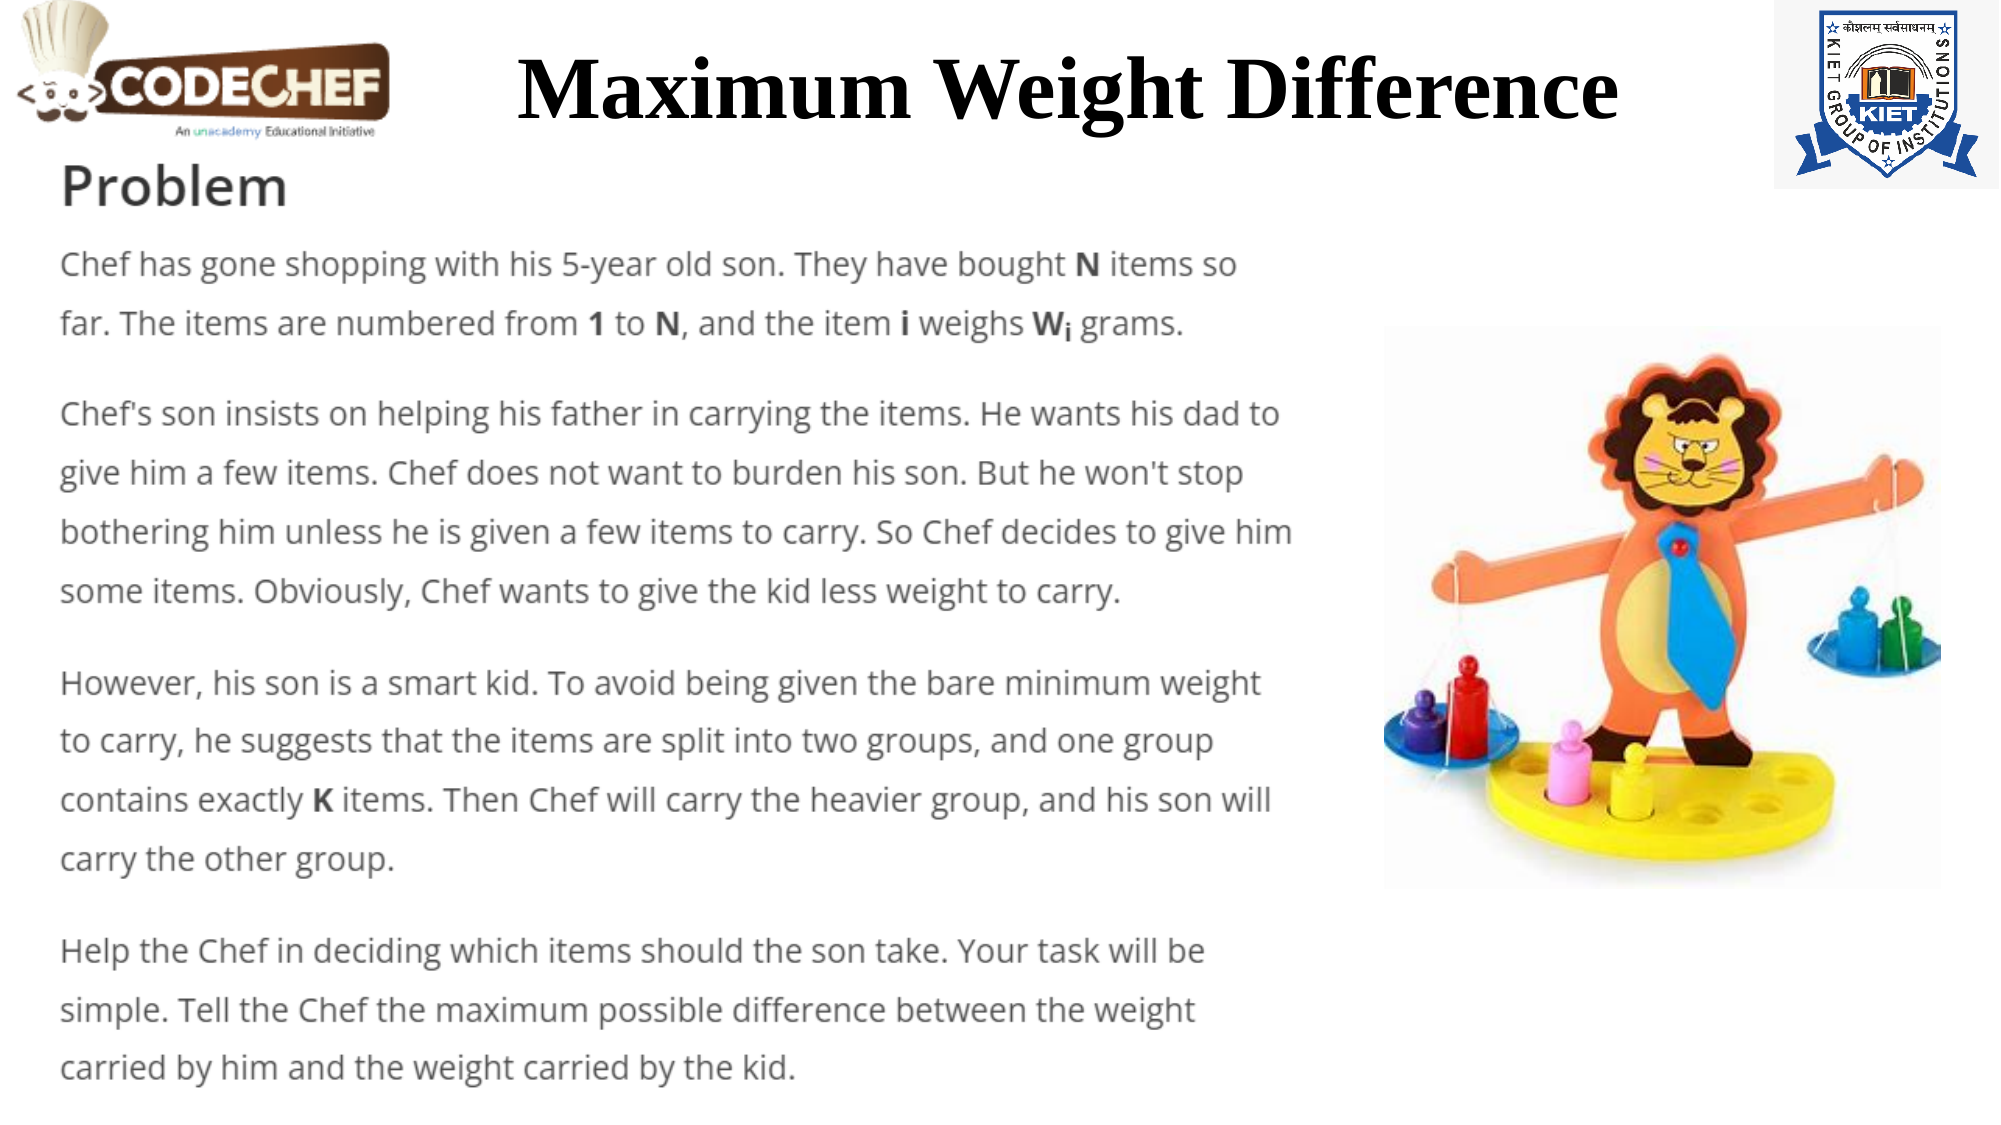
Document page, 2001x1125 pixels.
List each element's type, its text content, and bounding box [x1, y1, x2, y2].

title Maximum Weight Difference [475, 0, 1774, 184]
picture [0, 0, 1324, 1125]
picture [1774, 0, 1999, 189]
picture [1384, 326, 1941, 889]
